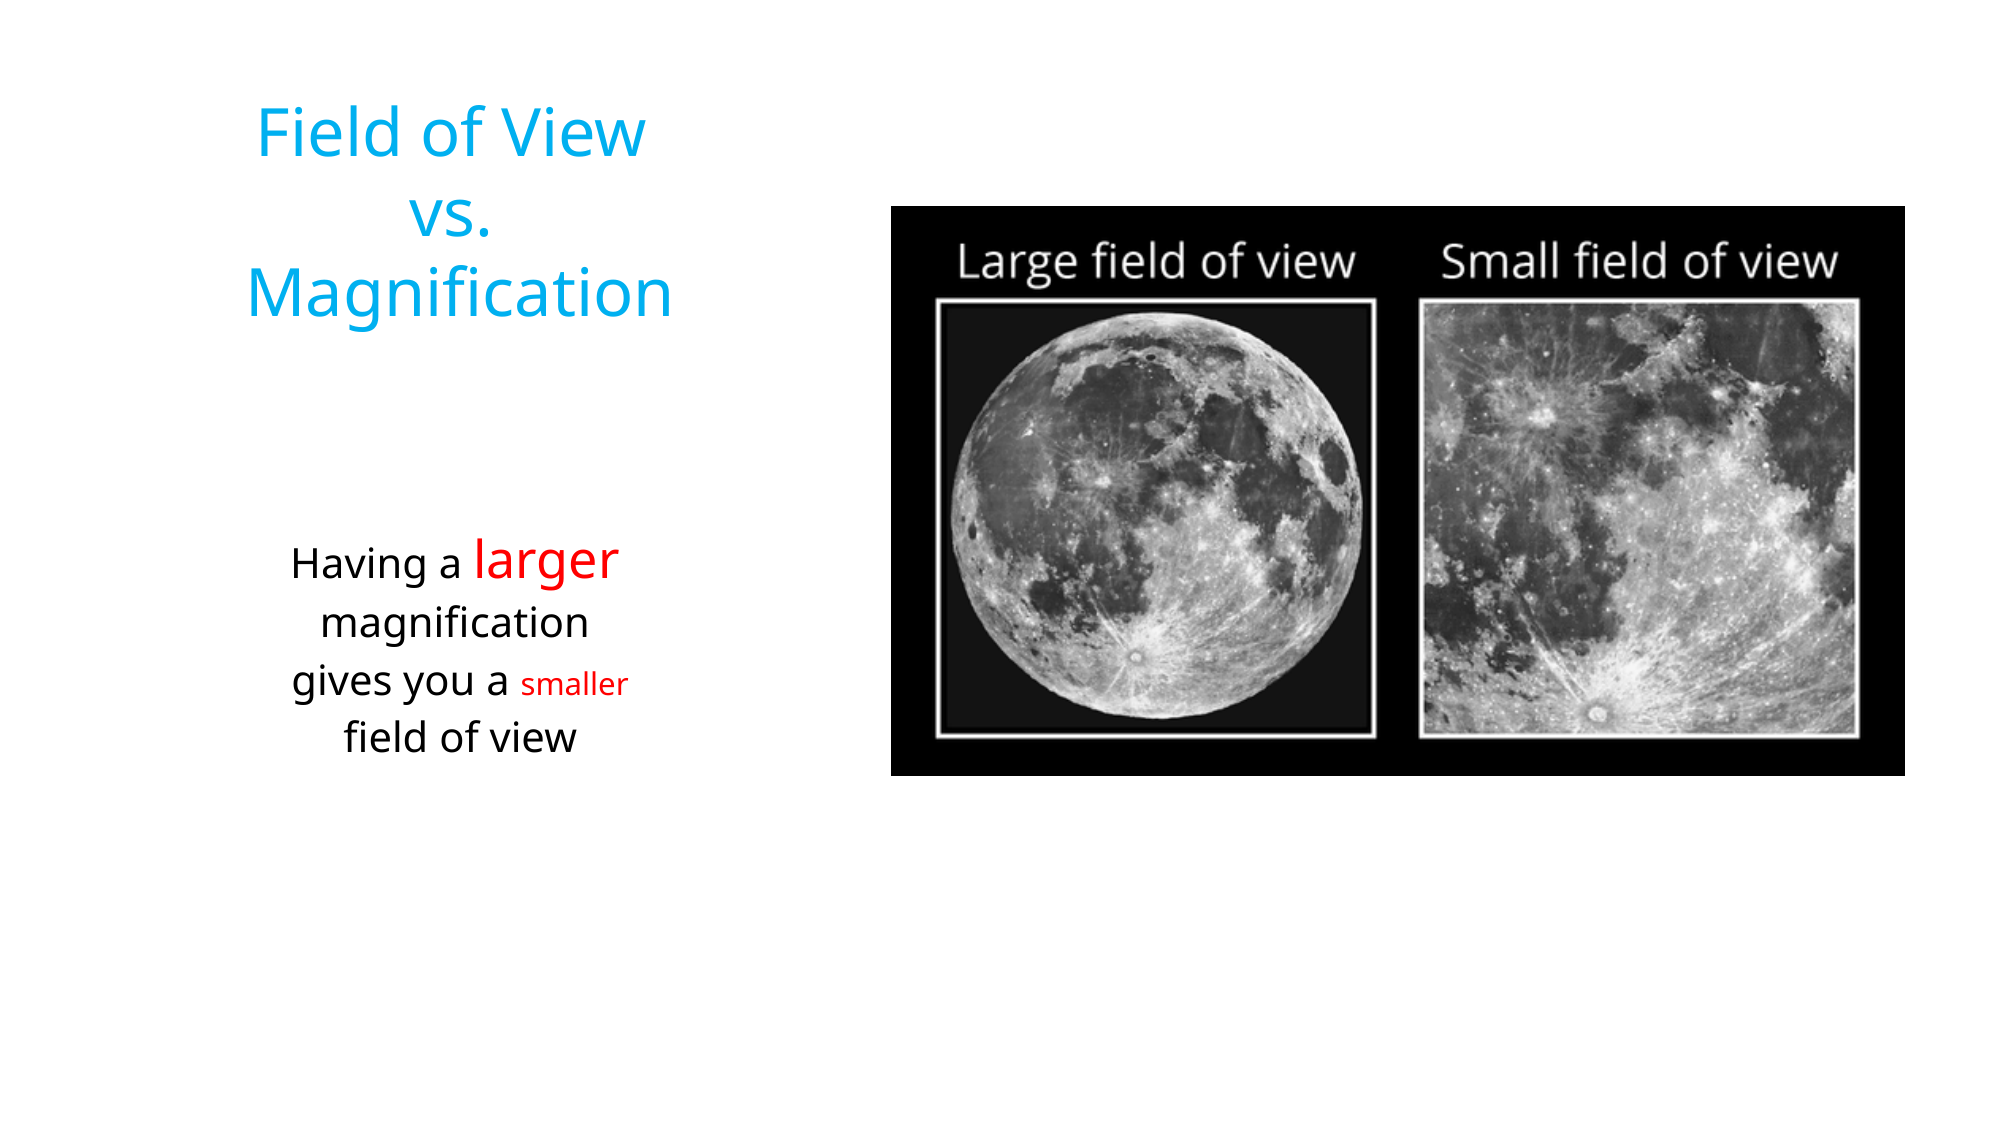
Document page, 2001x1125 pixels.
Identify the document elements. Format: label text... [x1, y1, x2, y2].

list Having a larger magnification gives you a smaller field of view [137, 344, 783, 962]
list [891, 206, 1905, 776]
title Field of View vs. Magnification [137, 75, 783, 338]
